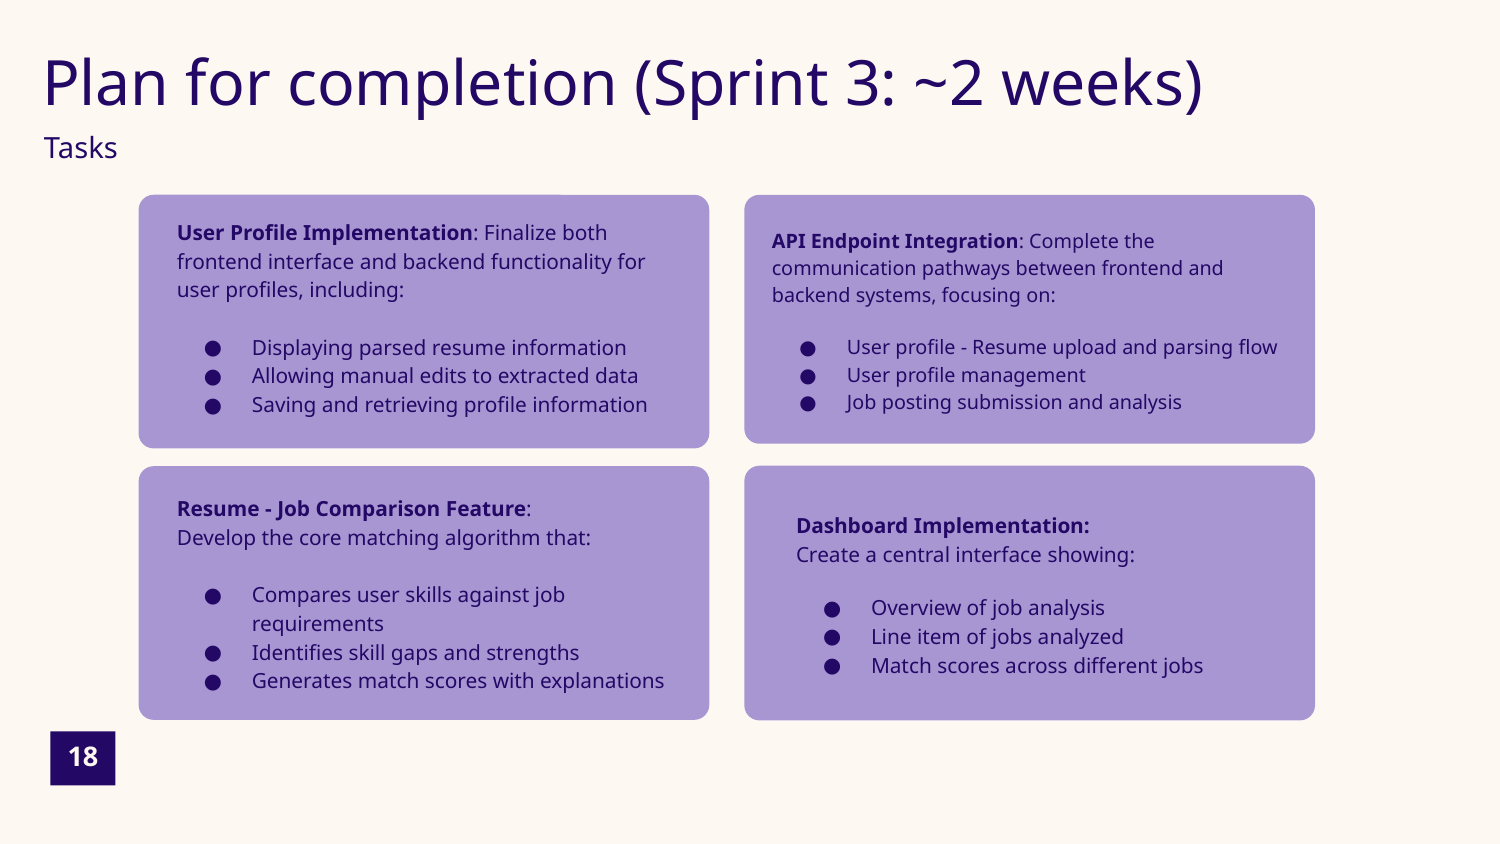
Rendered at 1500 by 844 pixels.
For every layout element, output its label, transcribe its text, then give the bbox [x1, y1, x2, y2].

text_box [744, 465, 1316, 721]
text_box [138, 194, 710, 449]
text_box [138, 465, 710, 721]
text_box Dashboard Implementation: Create a central interface showing: Overview of job analysis Line item of jobs analyzed Match scores across different jobs [781, 497, 1279, 689]
subtitle Plan for completion (Sprint 3: ~2 weeks) [27, 38, 1420, 137]
subtitle 18 [50, 731, 116, 786]
subtitle Tasks [28, 114, 212, 187]
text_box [744, 194, 1316, 444]
